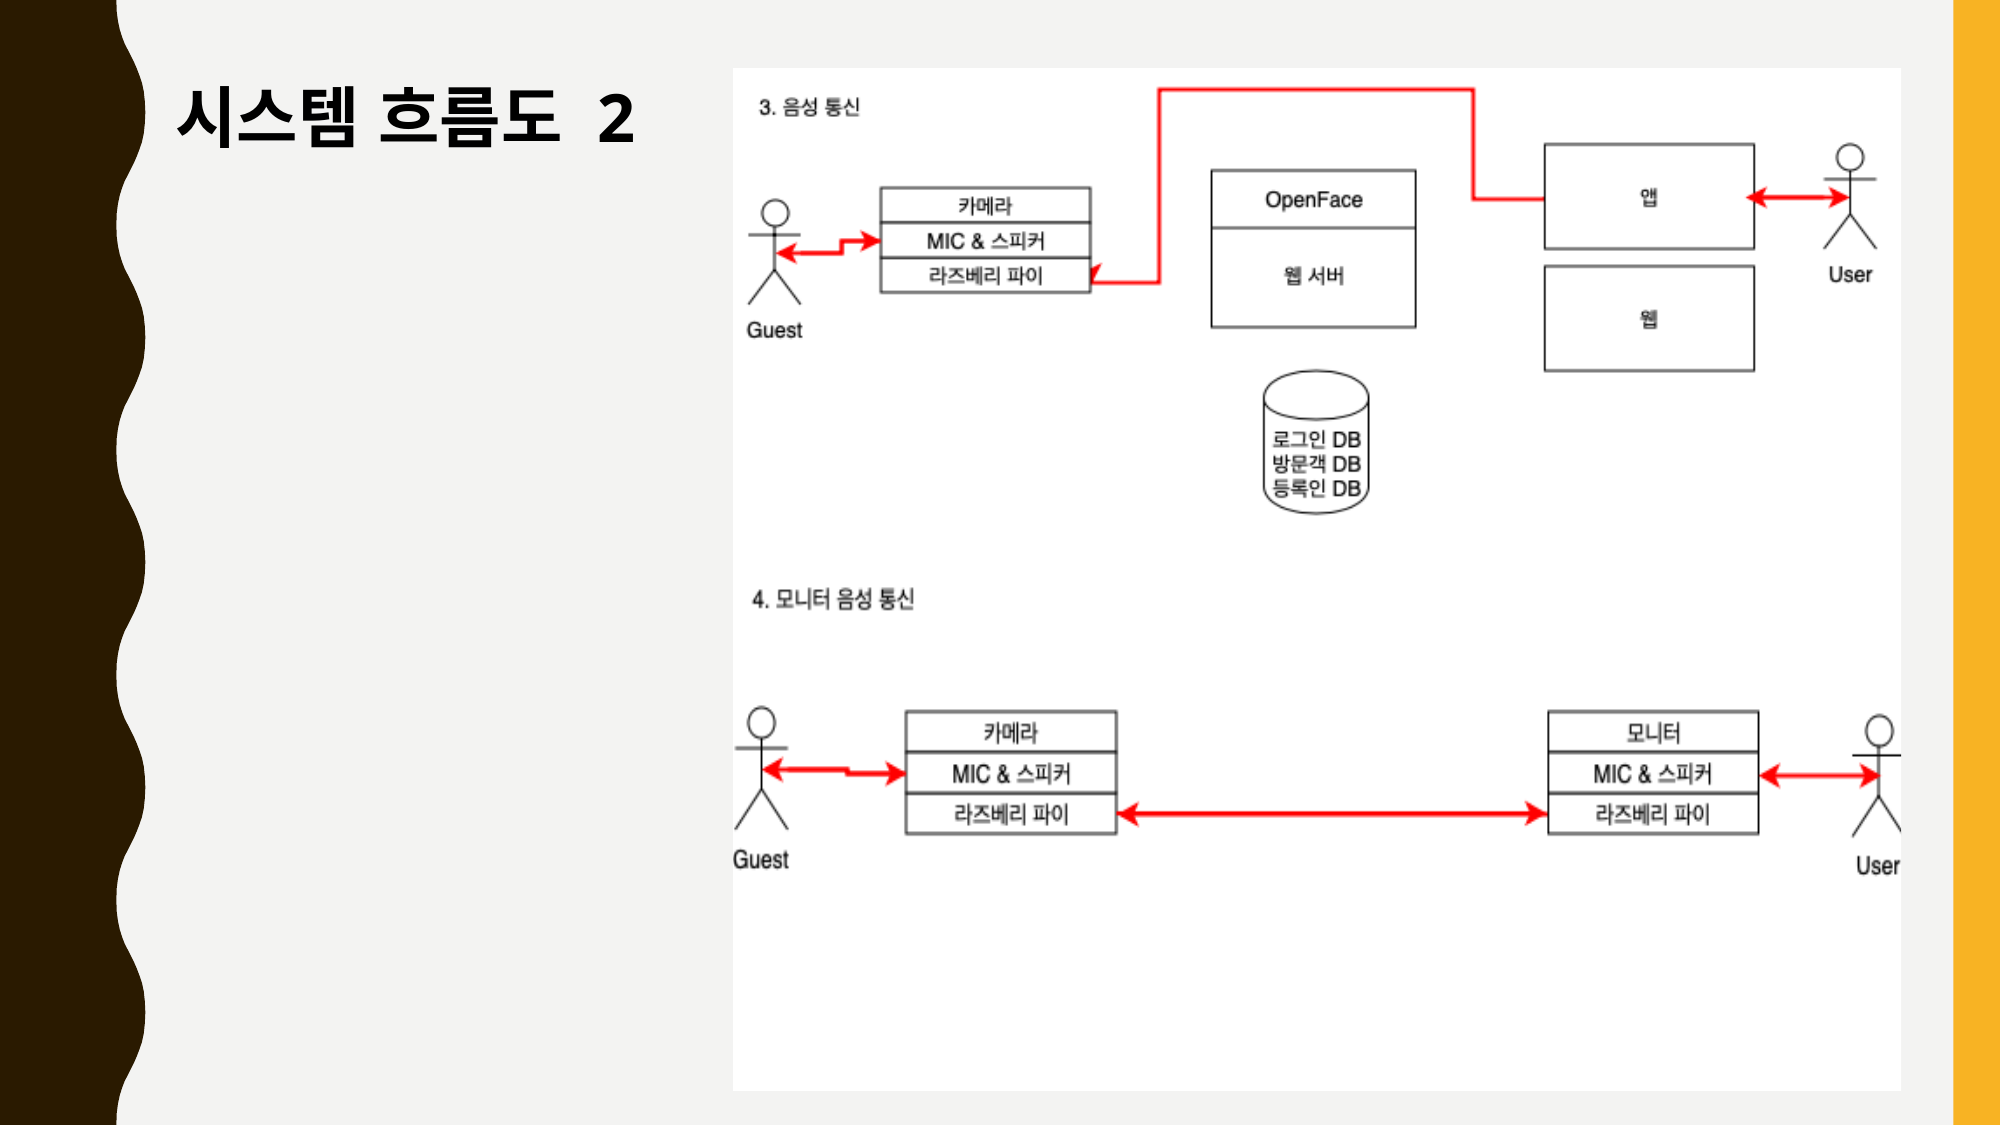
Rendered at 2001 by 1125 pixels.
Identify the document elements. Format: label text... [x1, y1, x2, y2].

picture [733, 68, 1902, 1091]
text_box 시스템 흐름도 2 [160, 68, 669, 164]
